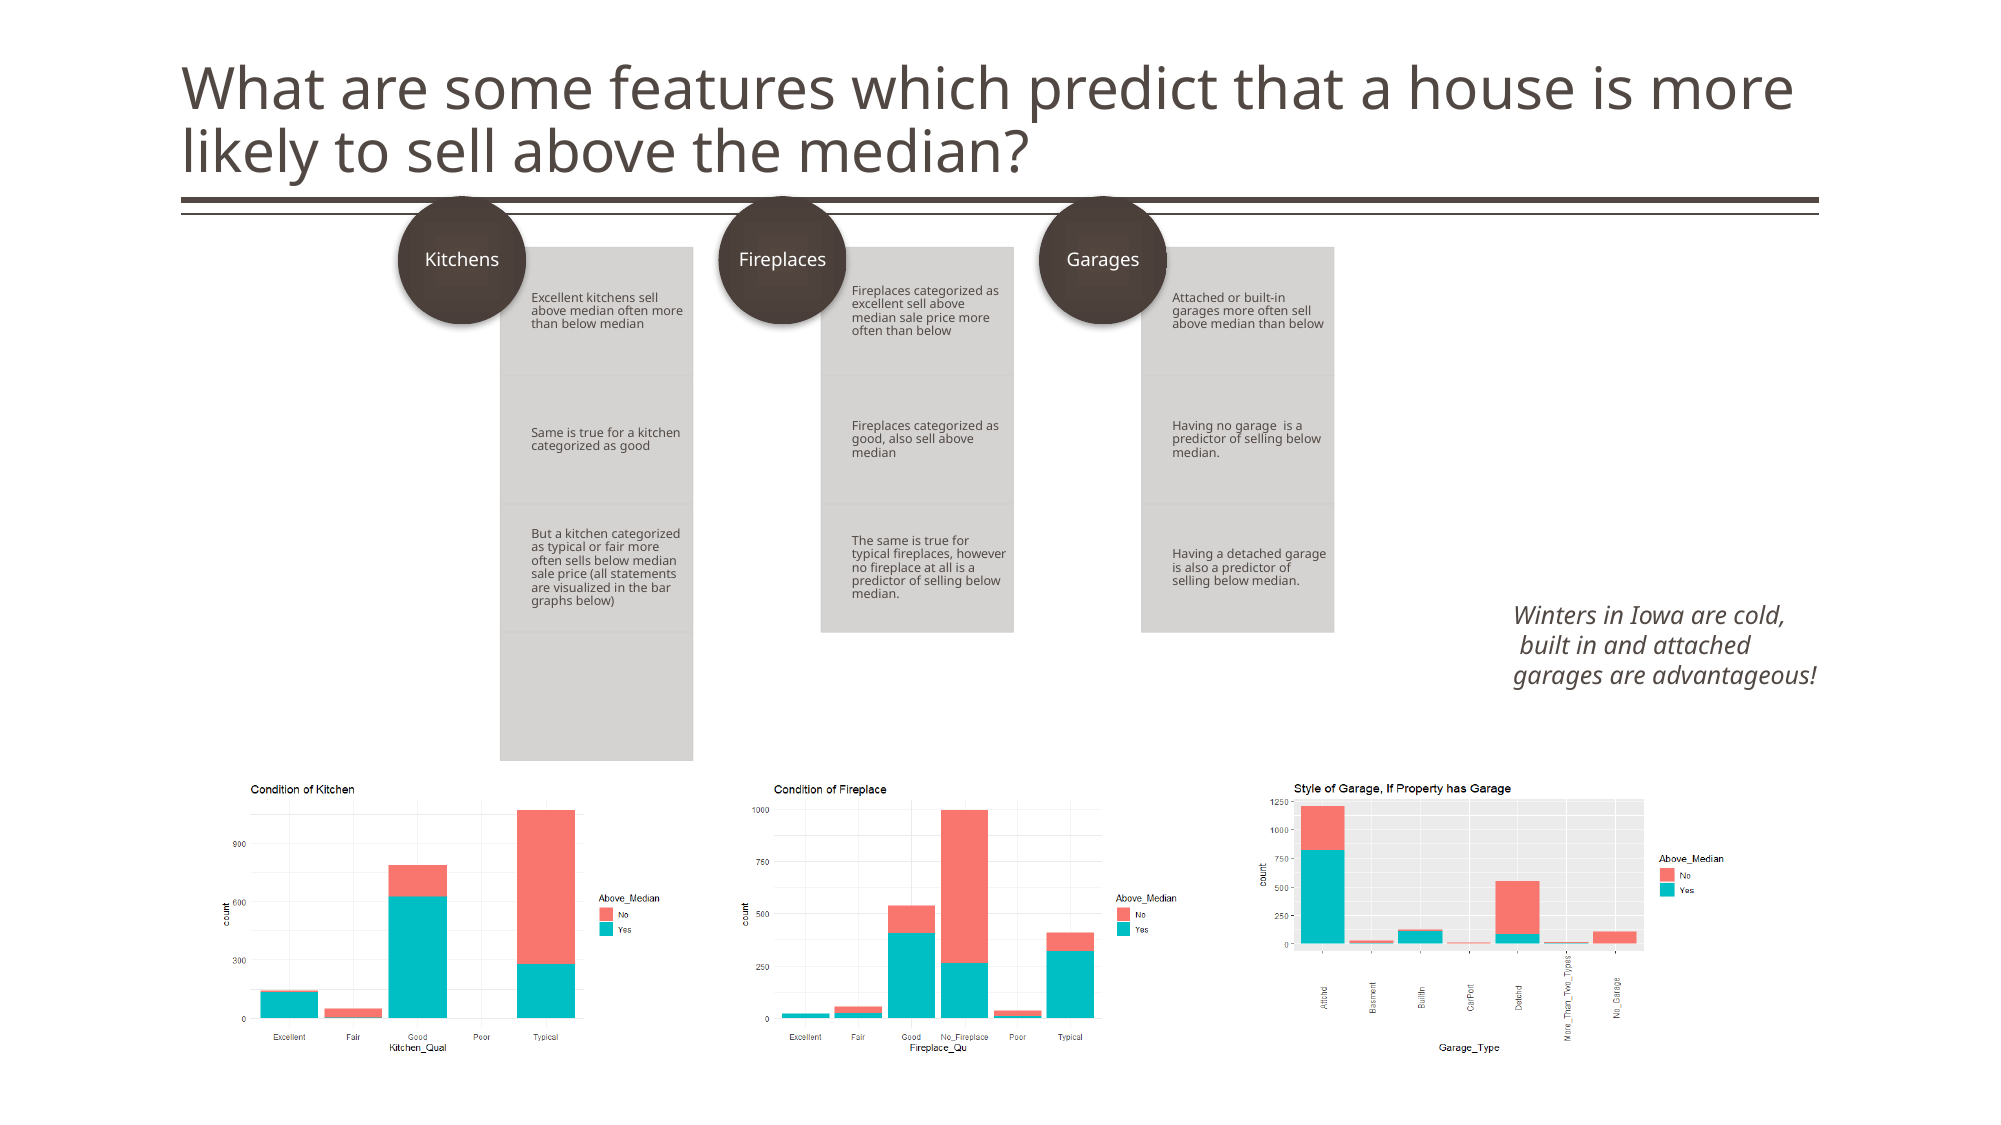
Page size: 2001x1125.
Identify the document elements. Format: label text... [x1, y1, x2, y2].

picture [216, 779, 669, 1057]
picture [1252, 778, 1734, 1057]
title What are some features which predict that a house is more likely to sell above the median? [181, 12, 1819, 193]
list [117, 195, 1615, 761]
text_box Winters in Iowa are cold, built in and attached garages are advantageous! [1619, 592, 1854, 697]
picture [735, 779, 1186, 1057]
